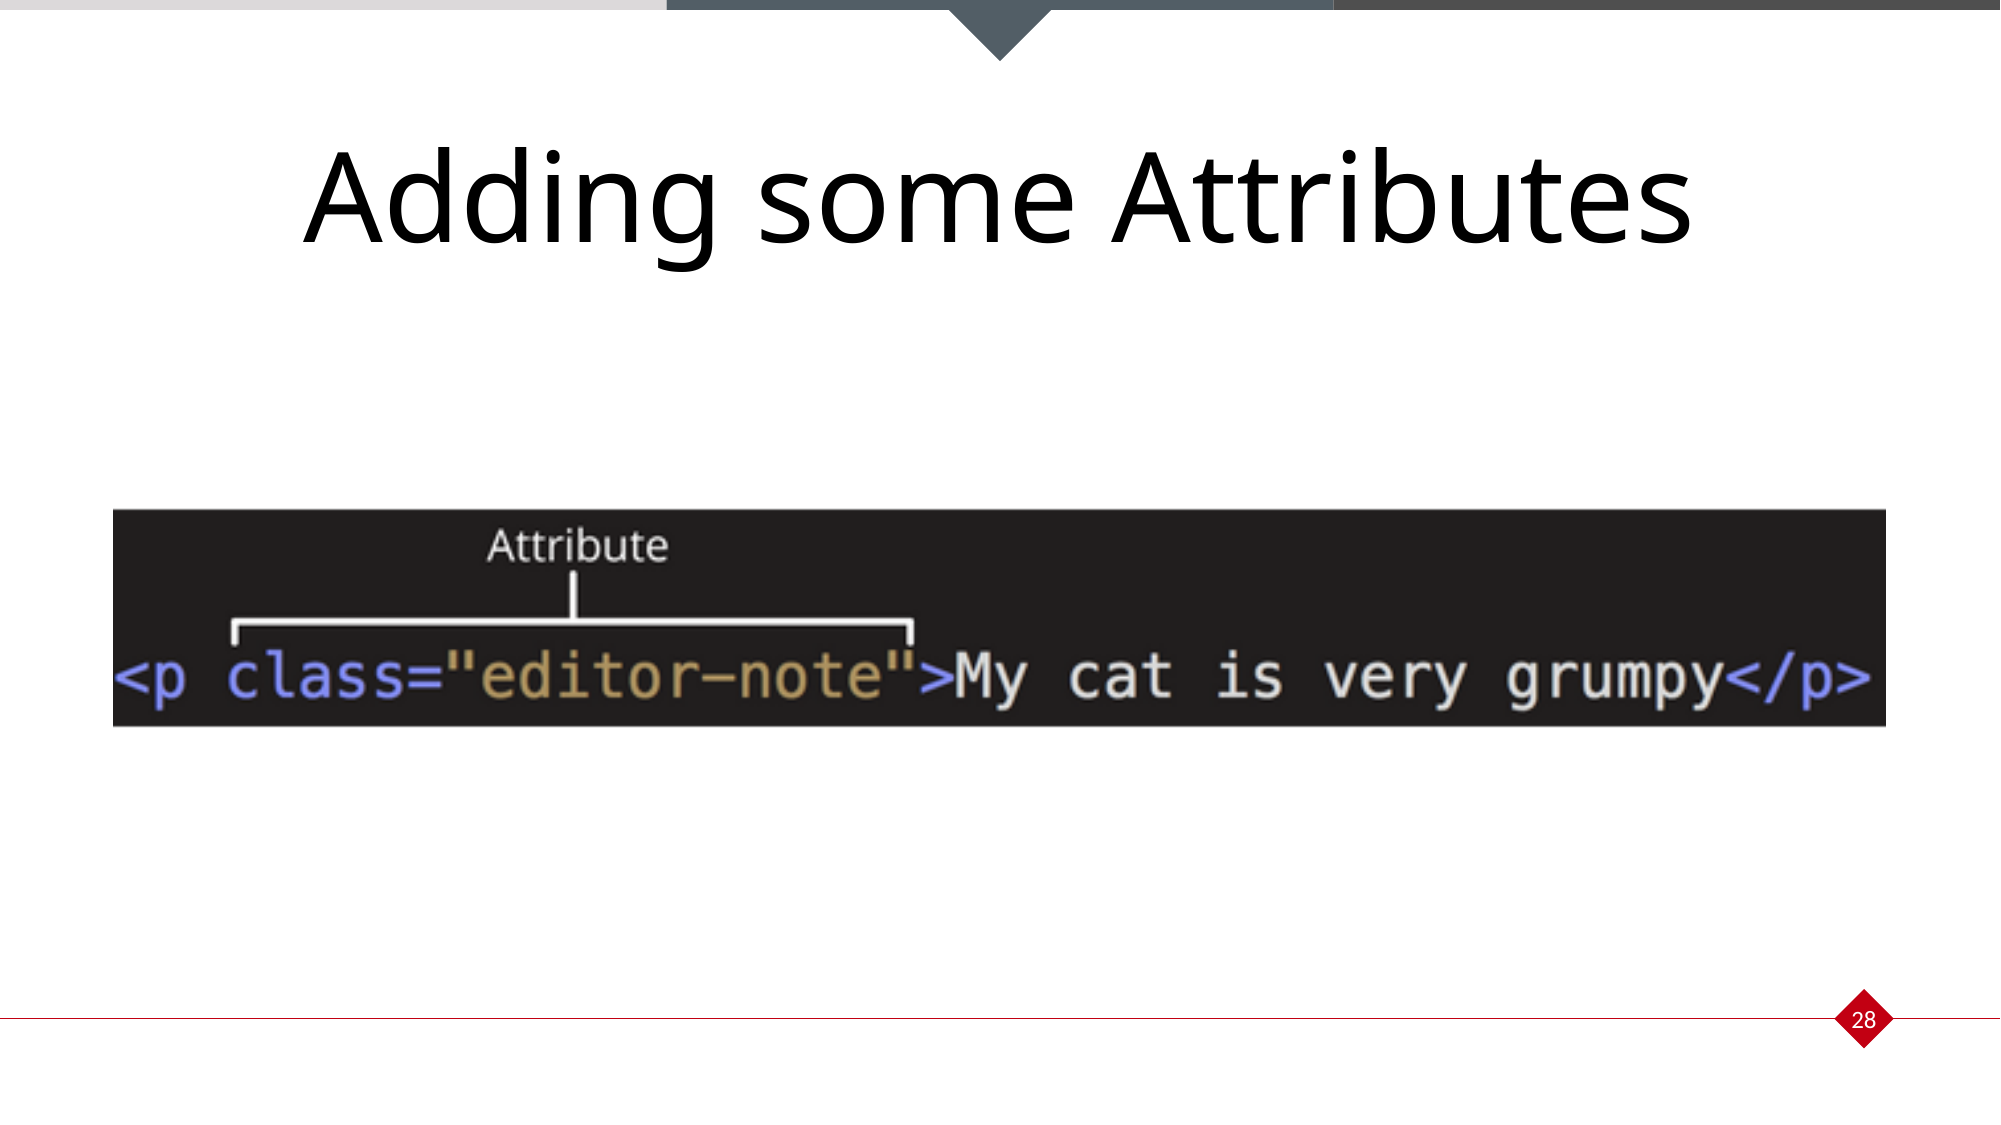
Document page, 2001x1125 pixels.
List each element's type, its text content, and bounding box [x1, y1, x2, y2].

text_box Adding some Attributes [137, 59, 1863, 278]
picture [113, 505, 1886, 730]
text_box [0, 0, 2000, 46]
